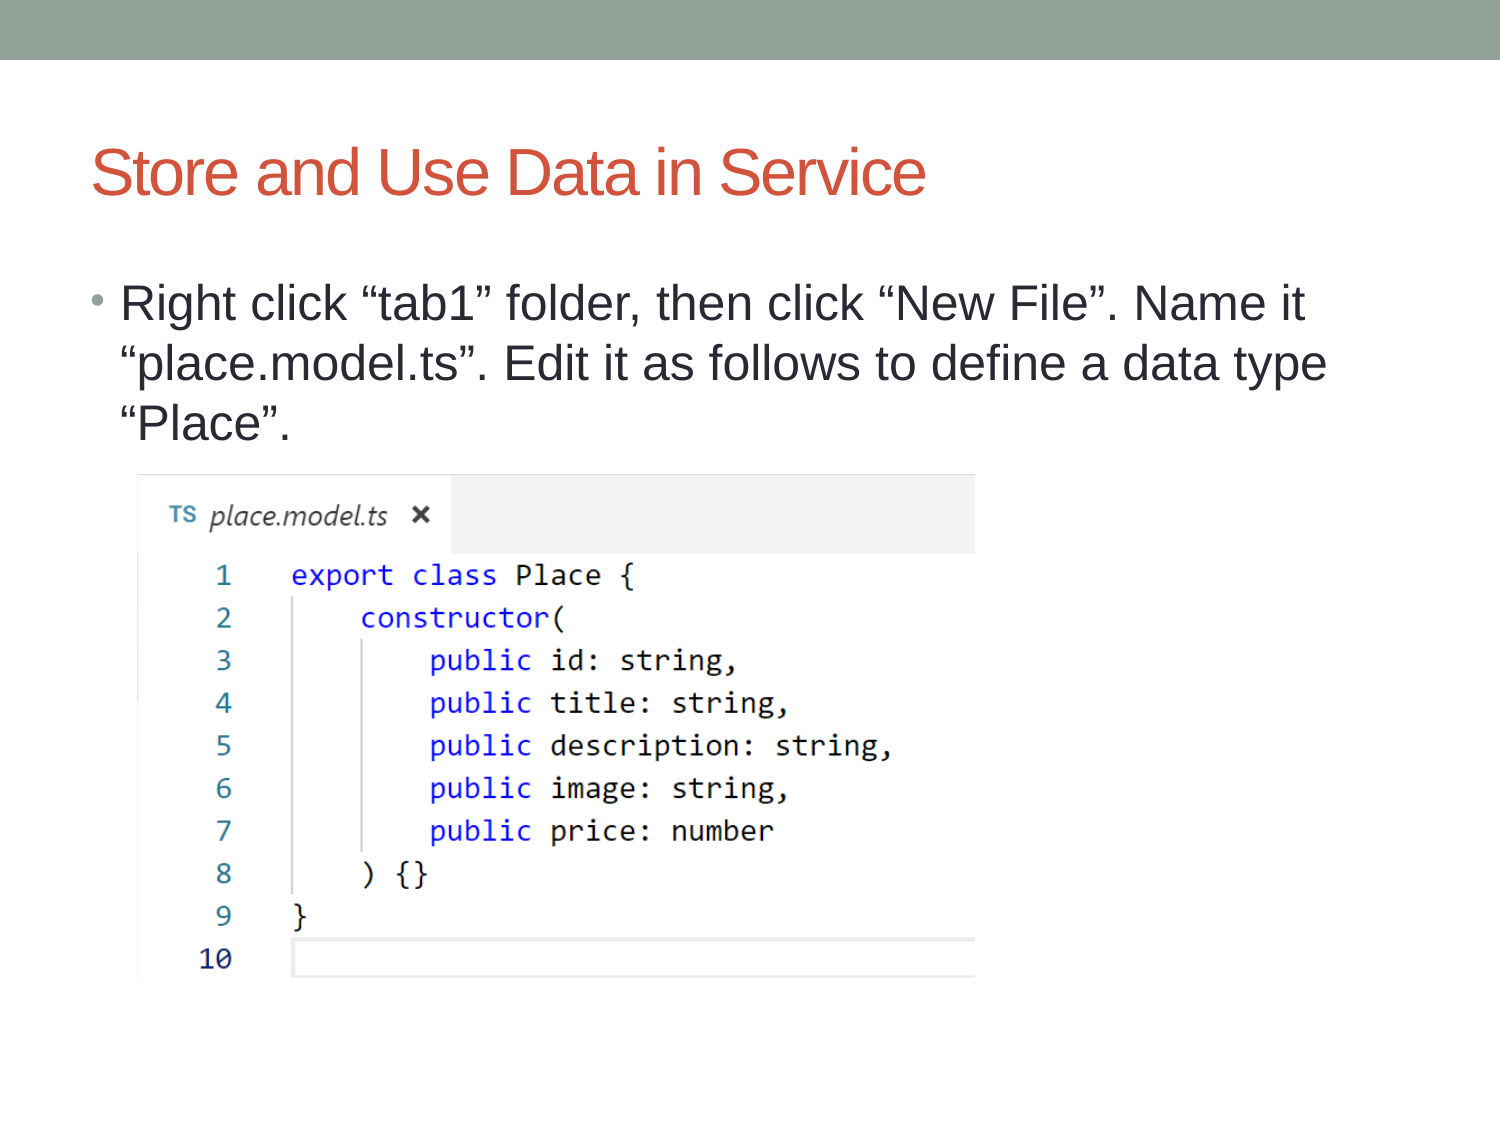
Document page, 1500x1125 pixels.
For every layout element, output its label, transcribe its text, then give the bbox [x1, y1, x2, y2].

picture [137, 474, 976, 978]
list Right click “tab1” folder, then click “New File”. Name it “place.model.ts”. Edit it as follows to define a data type “Place”. [75, 262, 1425, 1063]
title Store and Use Data in Service [75, 87, 1425, 250]
